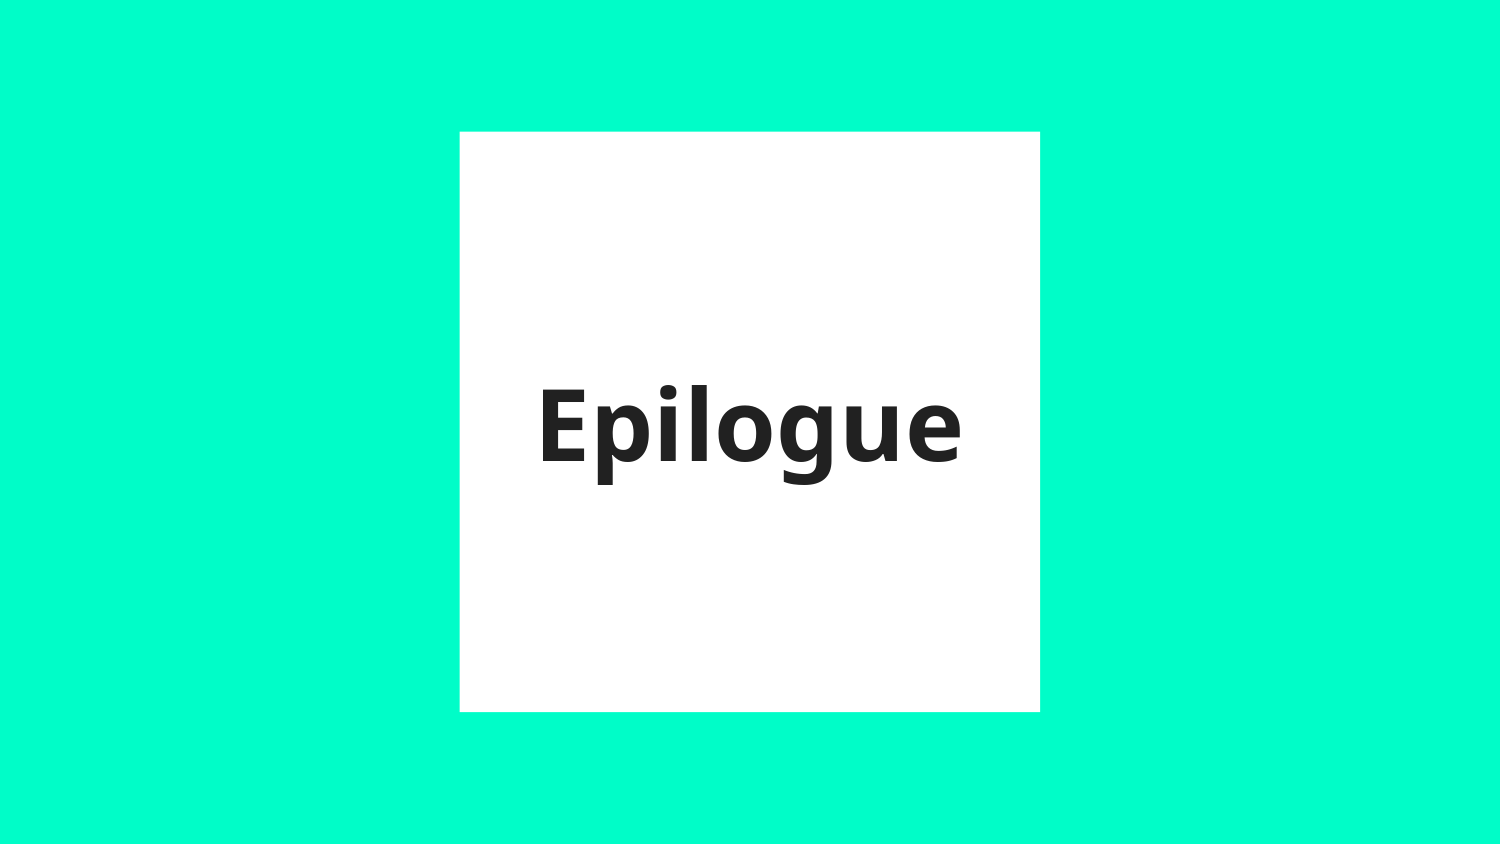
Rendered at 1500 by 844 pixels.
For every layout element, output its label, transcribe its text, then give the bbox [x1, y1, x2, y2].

title Epilogue [459, 131, 1041, 713]
